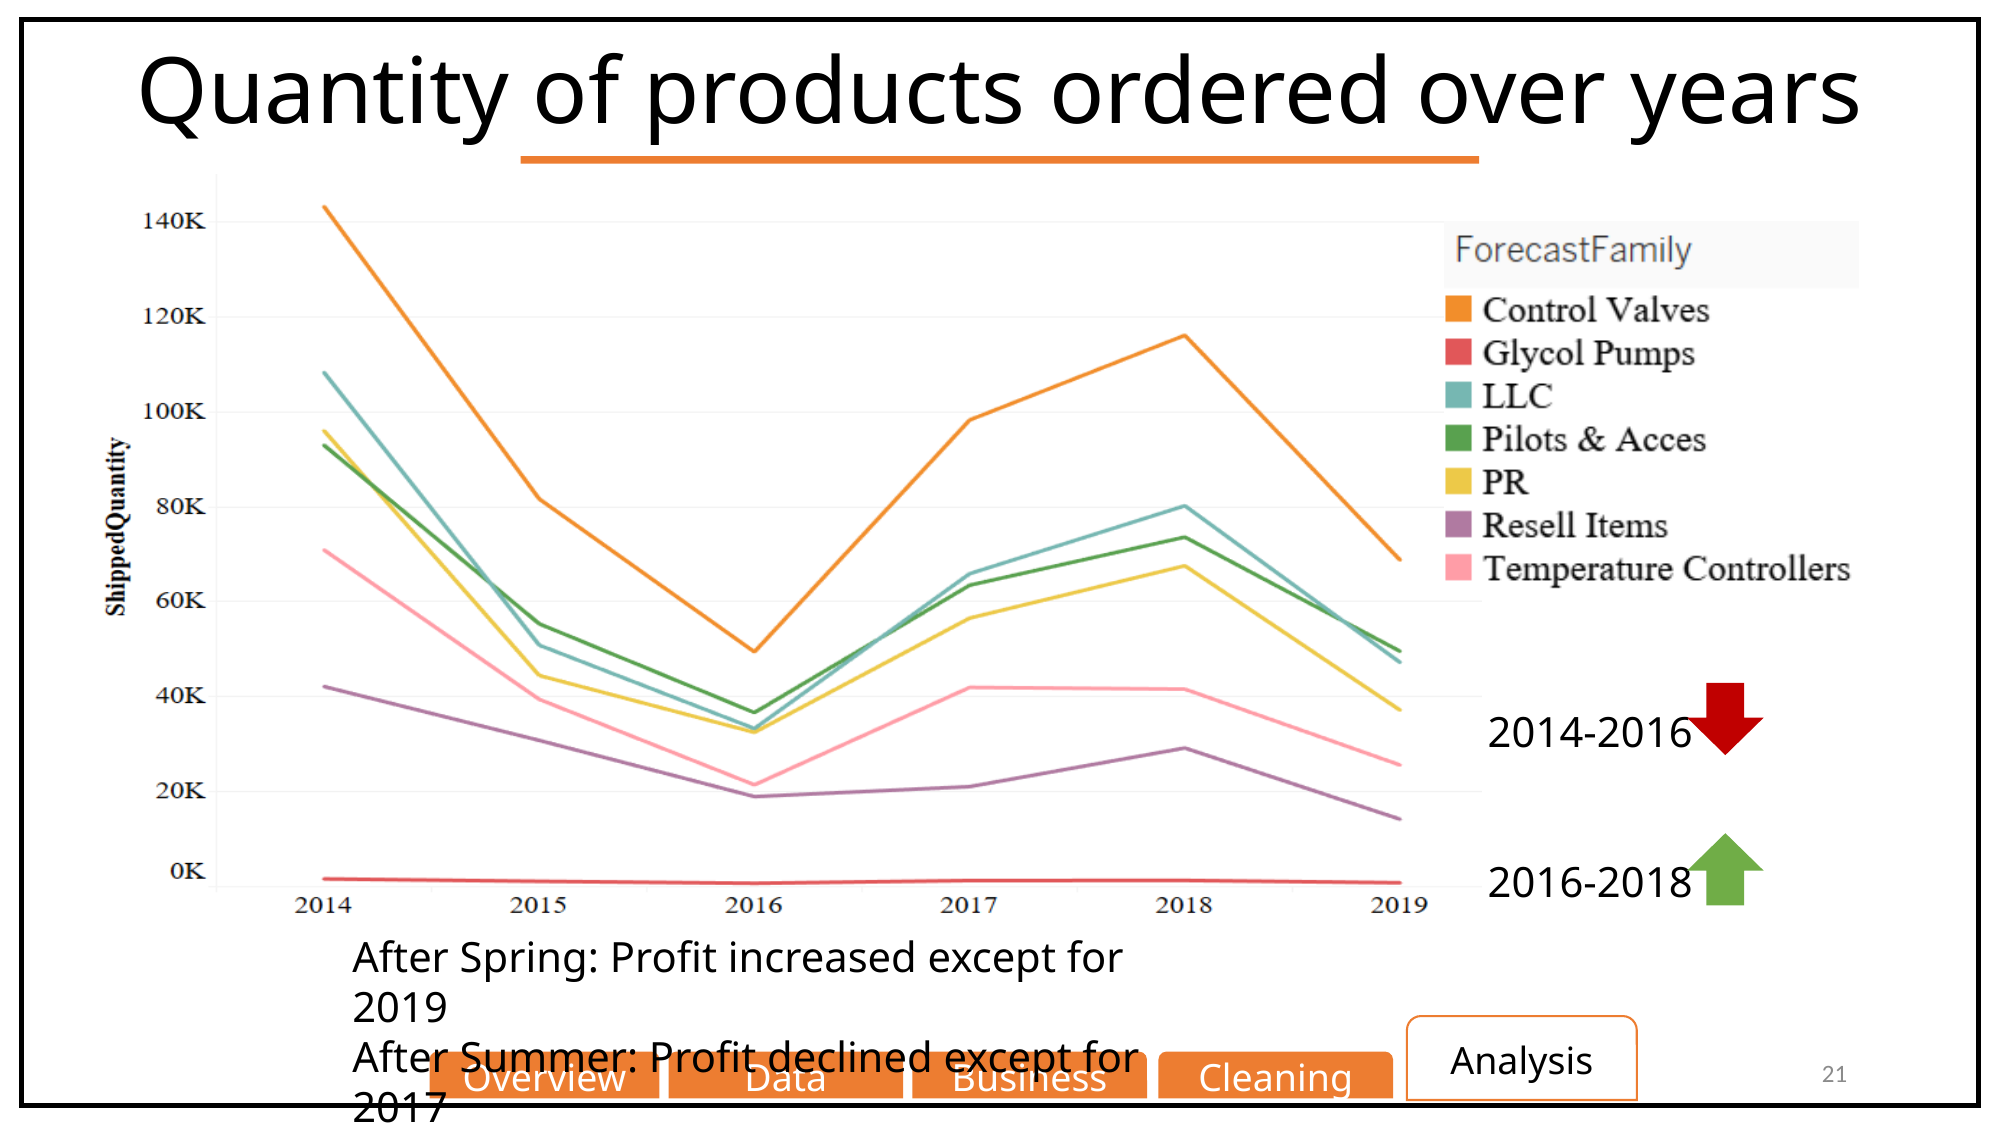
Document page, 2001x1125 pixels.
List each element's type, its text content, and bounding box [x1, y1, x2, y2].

picture [89, 174, 1859, 924]
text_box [1472, 683, 1832, 916]
text_box Cleaning [1157, 1050, 1395, 1100]
text_box After Spring: Profit increased except for 2019 After Summer: Profit declined except for 2017 [337, 924, 1156, 1125]
text_box [19, 17, 1981, 1108]
text_box Quantity of products ordered over years [20, 24, 1980, 150]
text_box Analysis [1405, 1015, 1638, 1102]
slide_number 21 [1412, 1042, 1863, 1103]
text_box [520, 156, 1480, 164]
